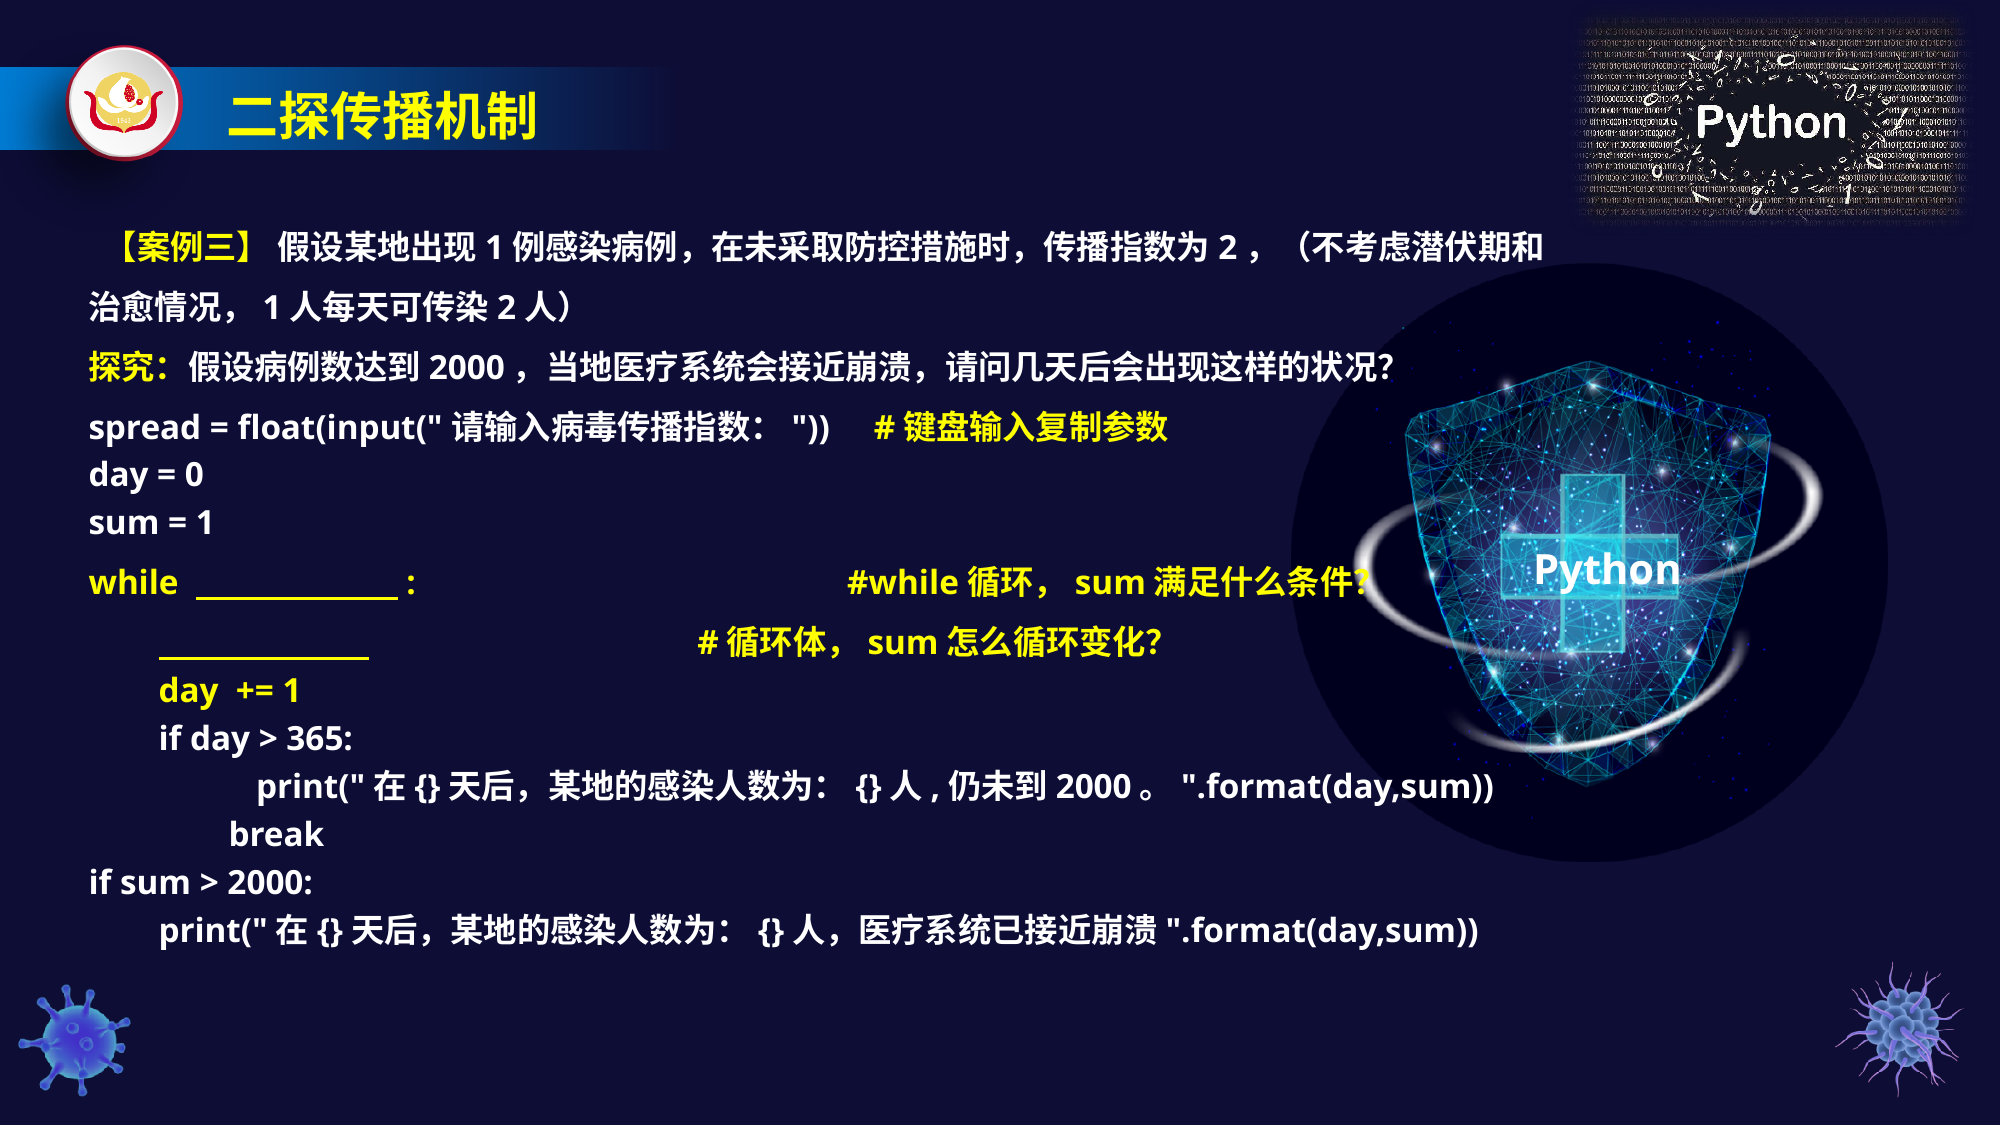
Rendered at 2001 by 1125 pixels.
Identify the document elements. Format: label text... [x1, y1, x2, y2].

text_box Python [1518, 535, 1710, 601]
text_box 二探传播机制 [211, 76, 554, 154]
text_box 【案例三】 假设某地出现1例感染病例，在未采取防控措施时，传播指数为2，（不考虑潜伏期和治愈情况，1人每天可传染2人） 探究：假设病例数达到2000，当地医疗系统会接近崩溃，请问几天后会出现这样的状况？ spread = float(input("请输入病毒传播指数：")) #键盘输入复制参数 day = 0 sum = 1 while : #while循环，sum满足什么条件？ : #循环体，sum怎么循环变化？ day += 1 if day > 365: print("在{}天后，某地的感染人数为：{}人,仍未到2000。".format(day,sum)) break if sum > 2000: print("在{}天后，某地的感染人数为：{}人，医疗系统已接近崩溃".format(day,sum)) [73, 229, 1571, 925]
picture [0, 0, 1978, 1110]
